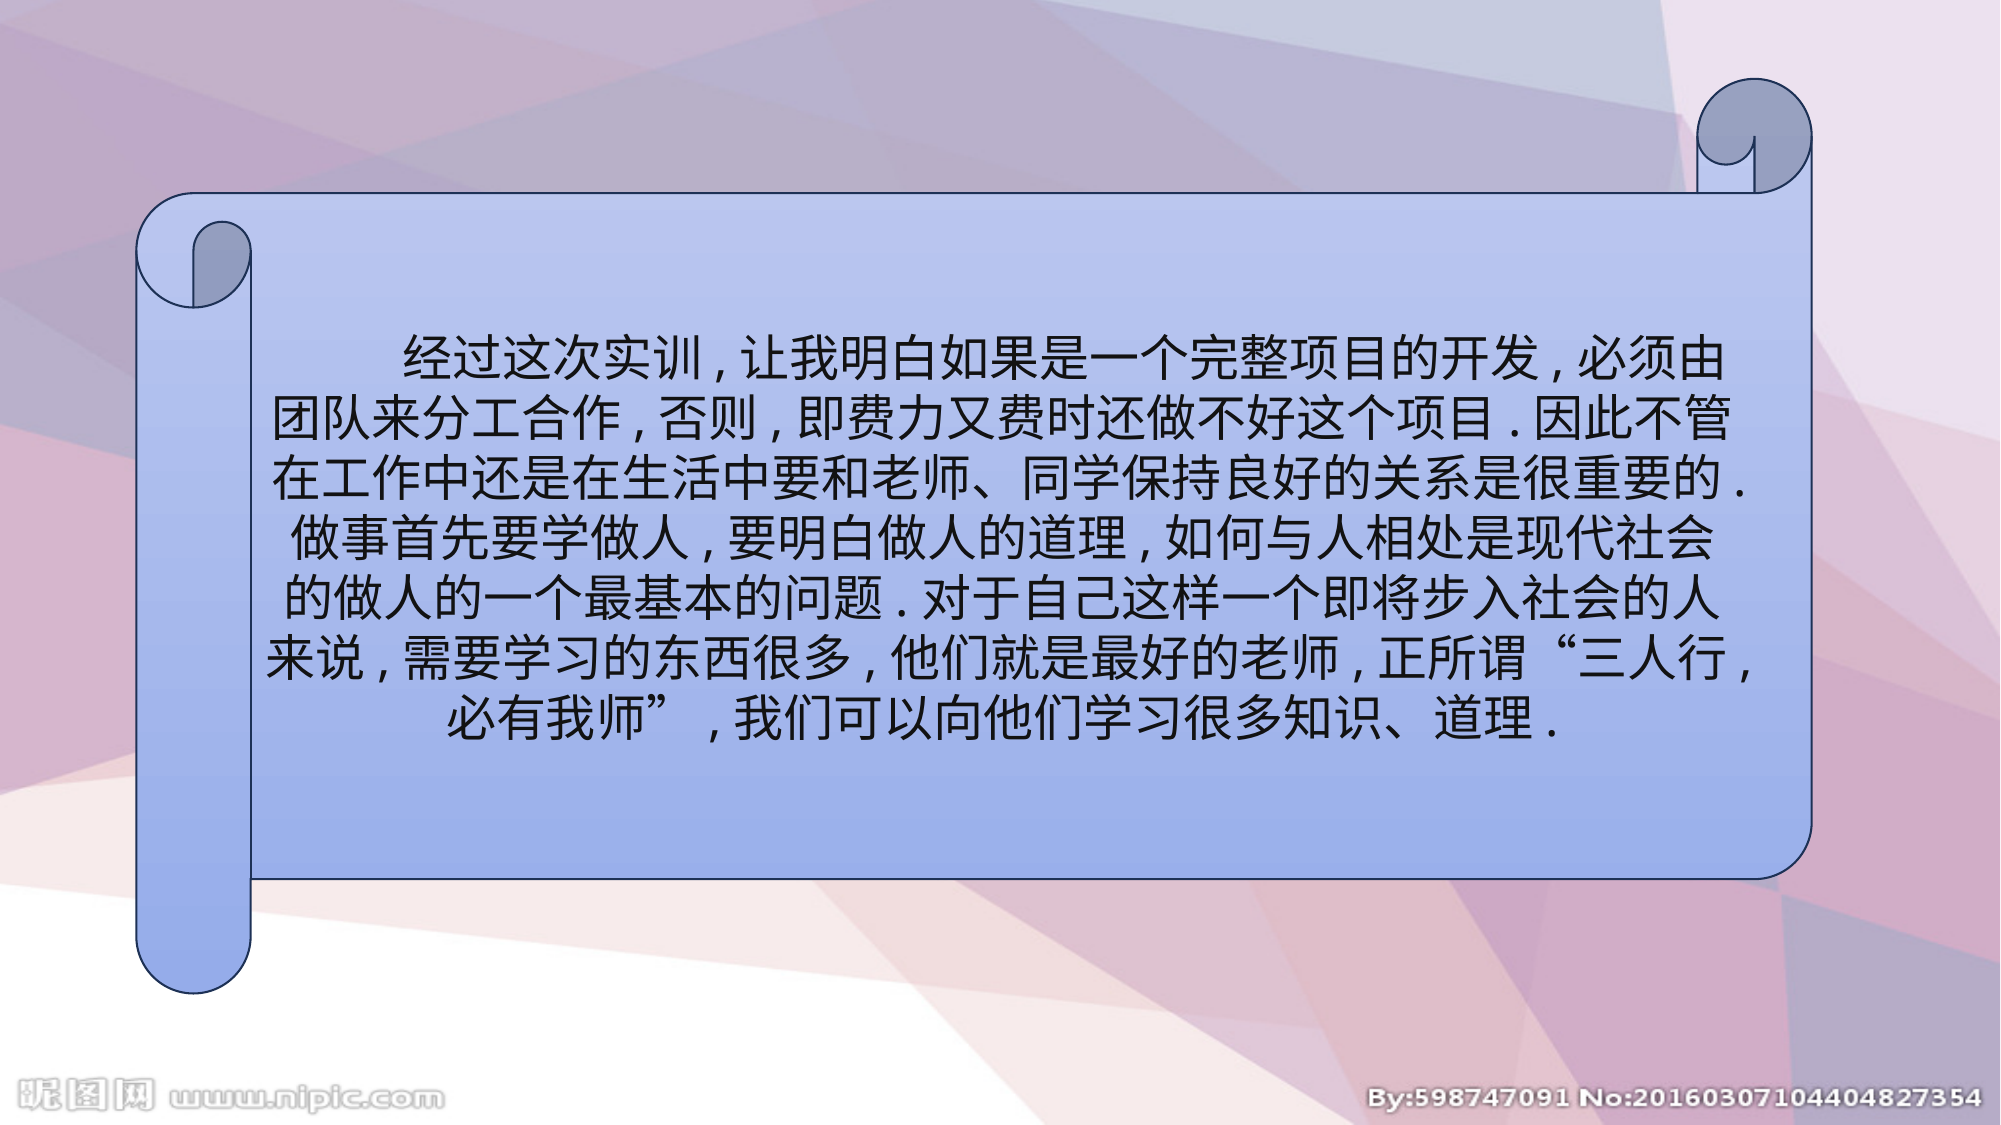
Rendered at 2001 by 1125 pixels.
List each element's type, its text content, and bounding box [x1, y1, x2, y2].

picture [0, 0, 2001, 1125]
text_box 经过这次实训,让我明白如果是一个完整项目的开发,必须由团队来分工合作,否则,即费力又费时还做不好这个项目.因此不管在工作中还是在生活中要和老师、同学保持良好的关系是很重要的.做事首先要学做人,要明白做人的道理,如何与人相处是现代社会的做人的一个最基本的问题.对于自己这样一个即将步入社会的人来说,需要学习的东西很多,他们就是最好的老师,正所谓“三人行,必有我师”,我们可以向他们学习很多知识、道理. [135, 77, 1813, 995]
